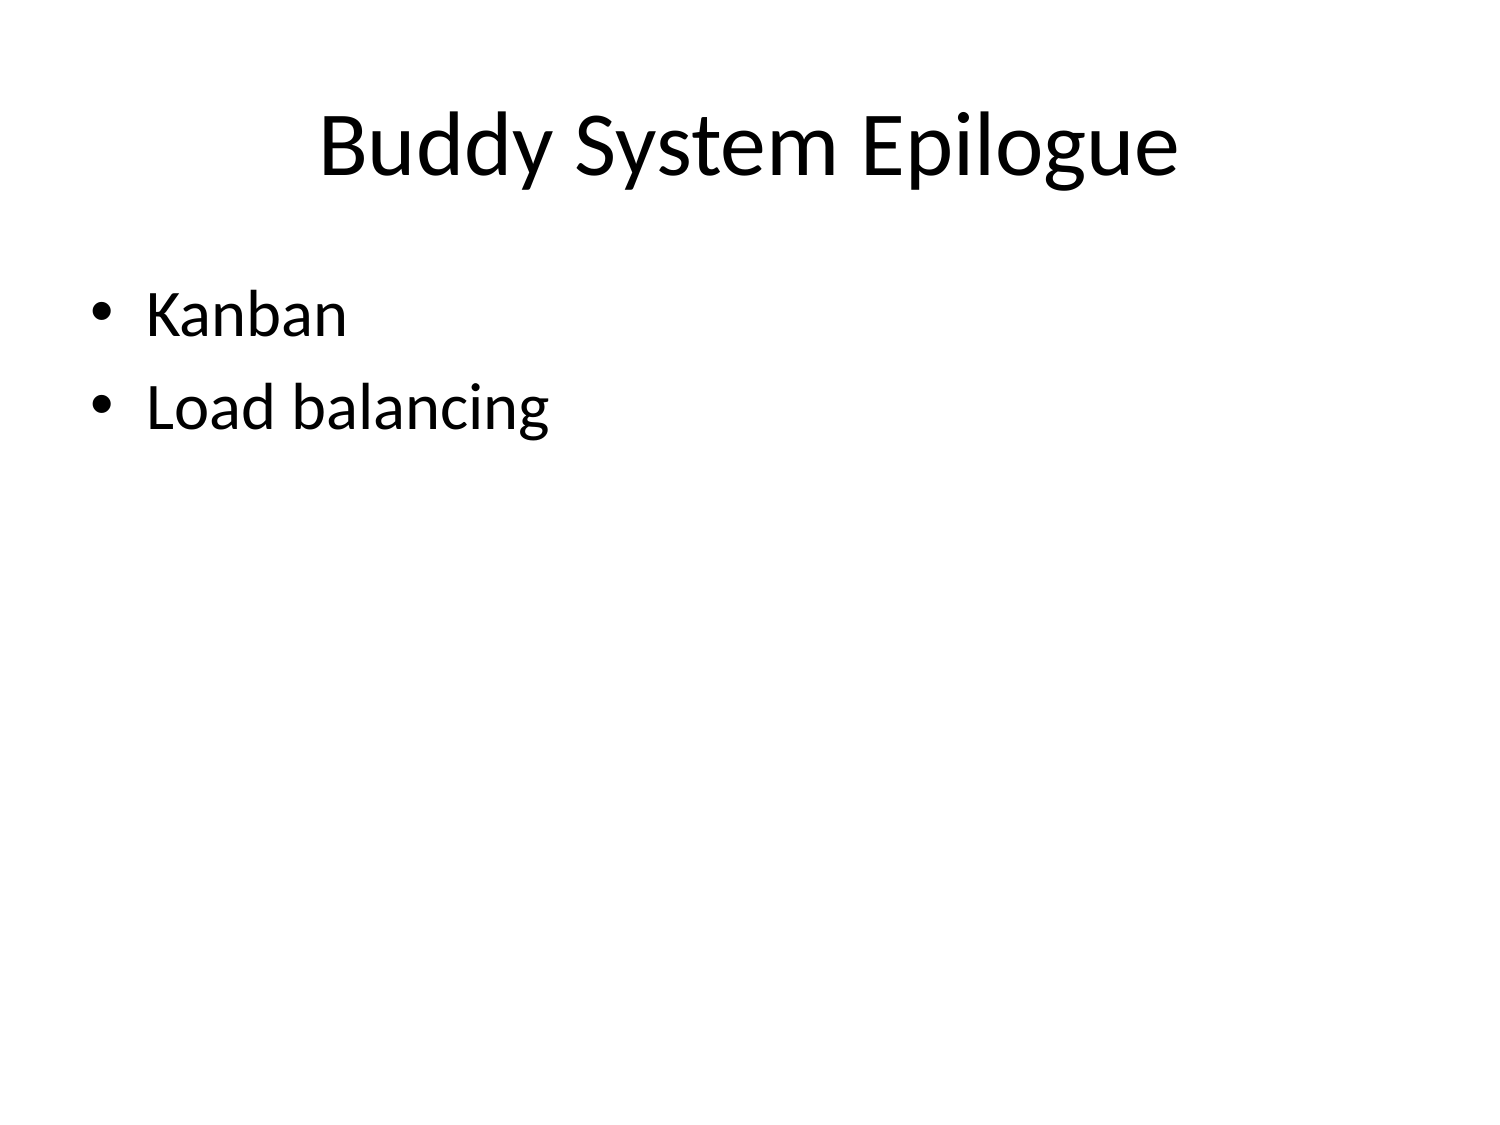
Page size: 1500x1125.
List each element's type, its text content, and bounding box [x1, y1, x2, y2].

title Buddy System Epilogue [75, 45, 1425, 233]
list Kanban Load balancing [75, 262, 1425, 1005]
